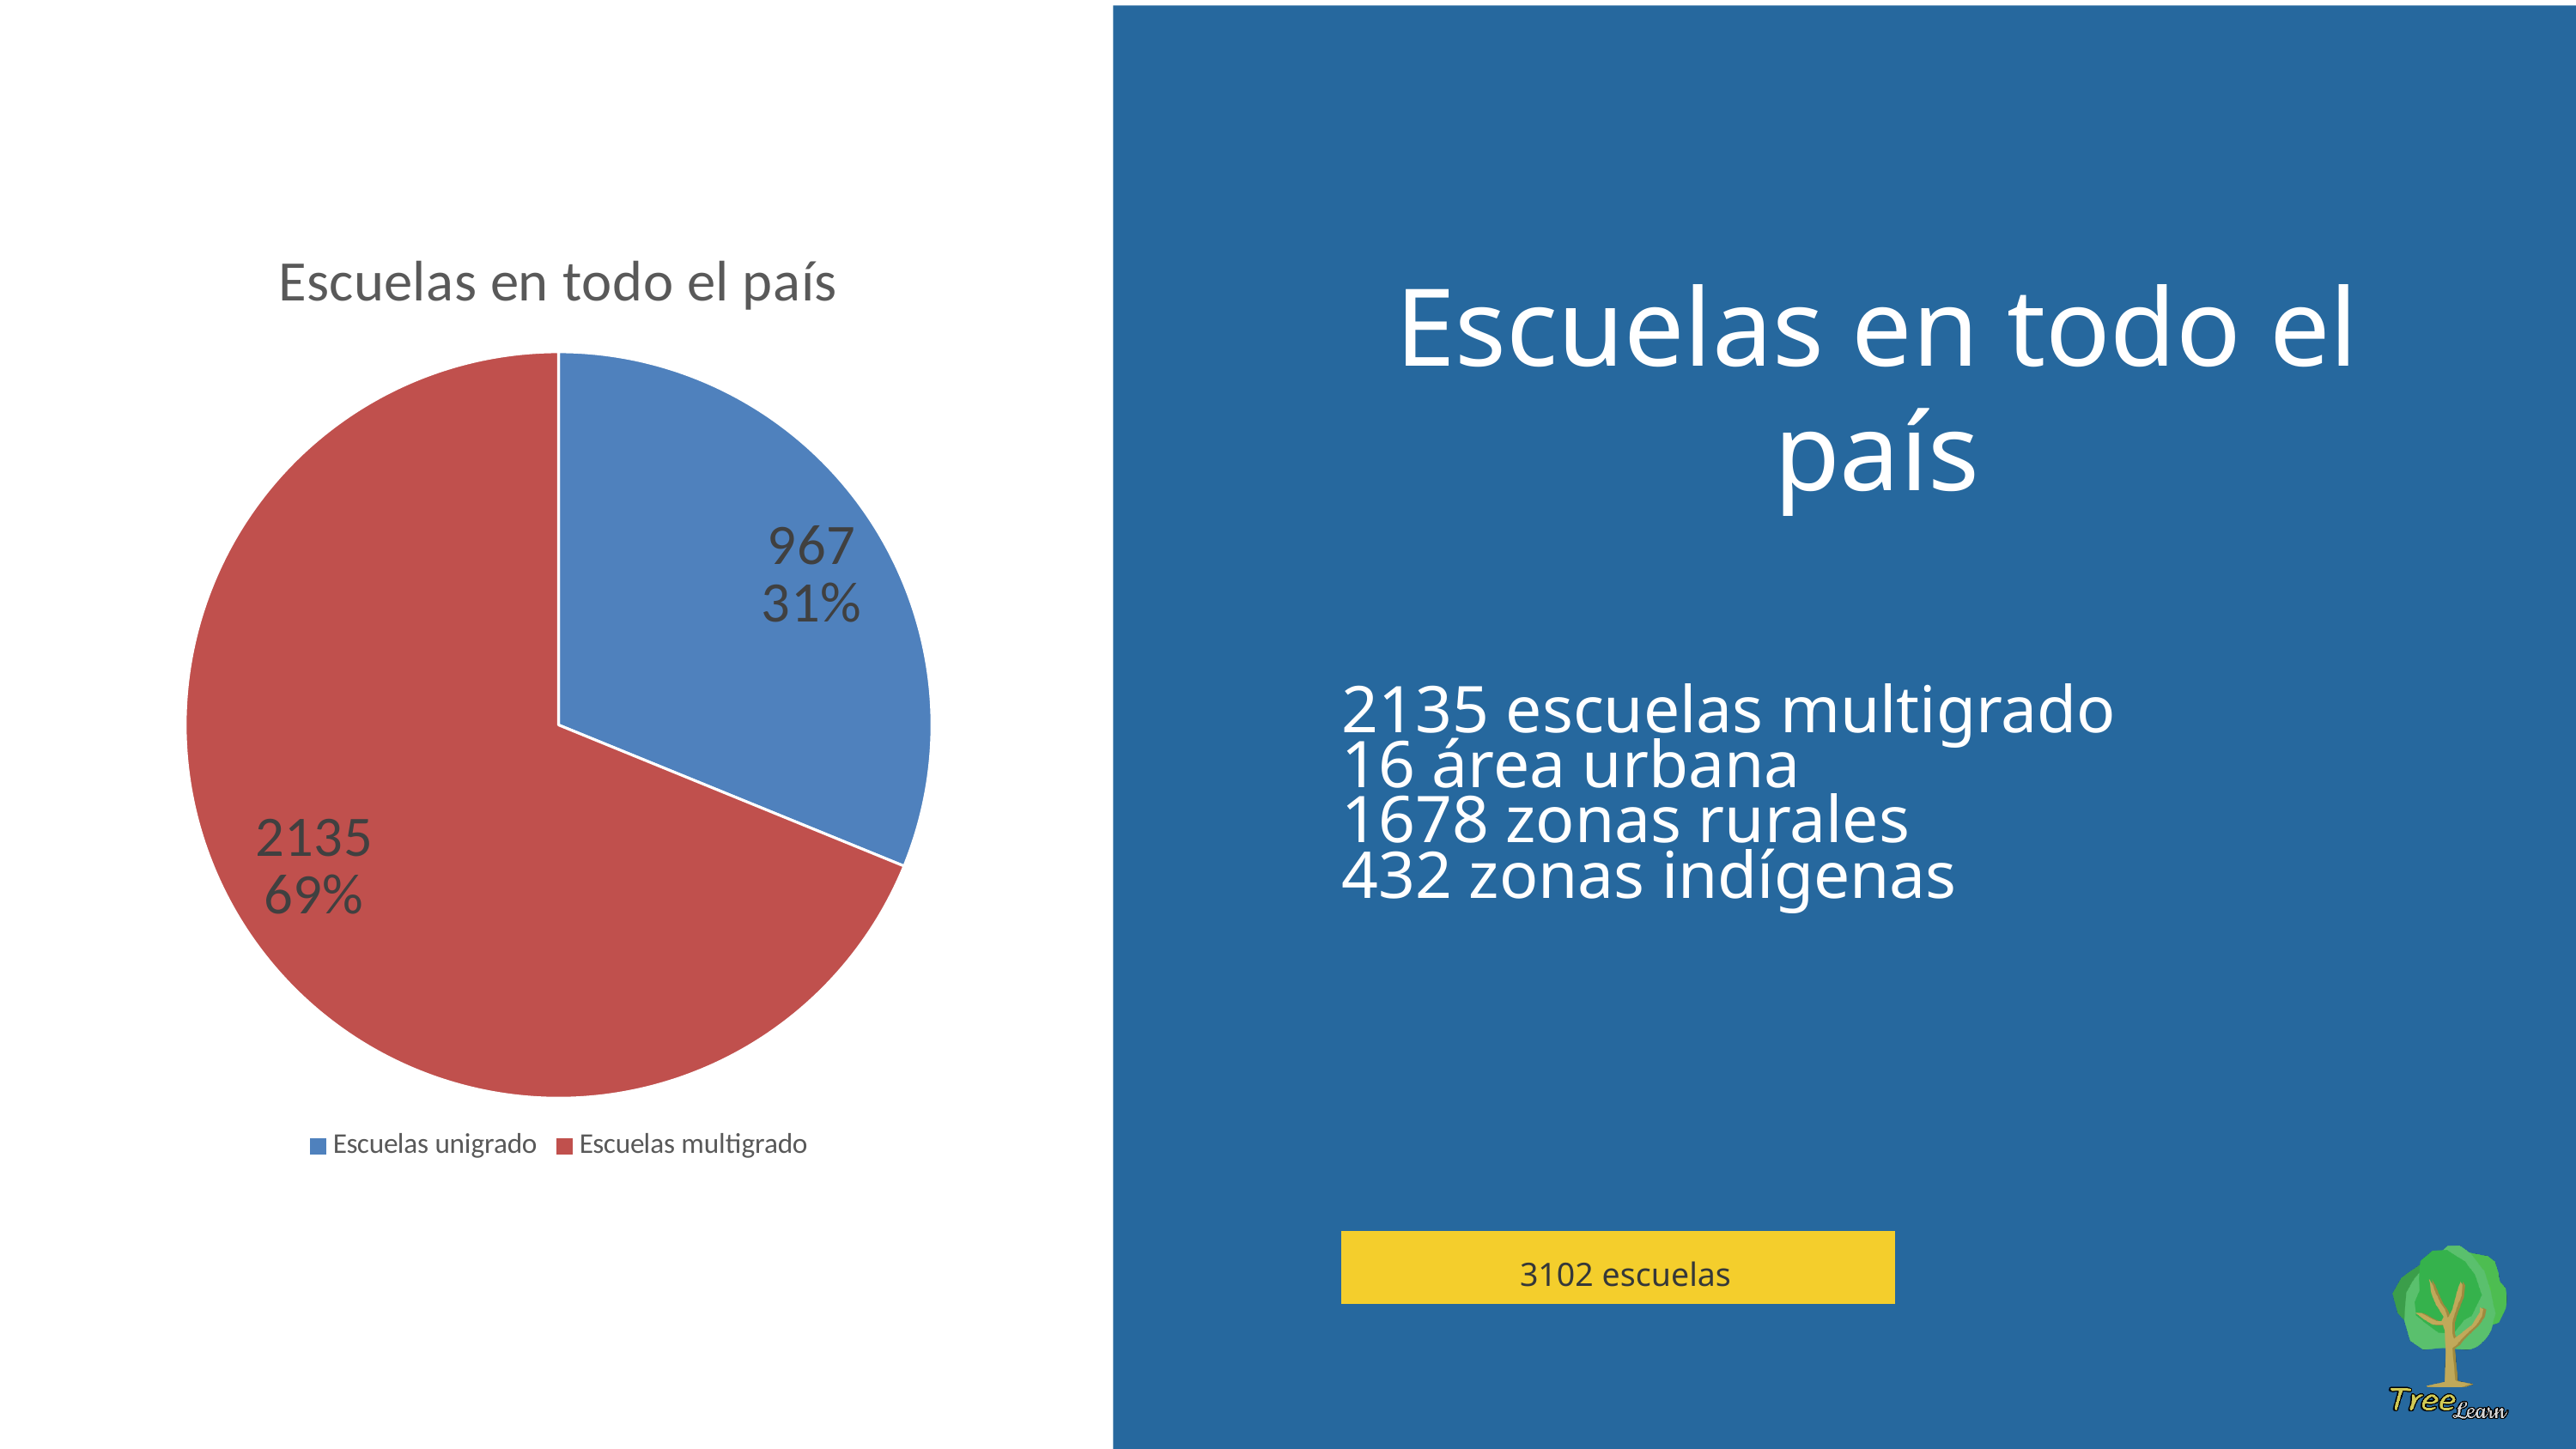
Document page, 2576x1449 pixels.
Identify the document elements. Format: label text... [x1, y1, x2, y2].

text_box [1113, 0, 1548, 435]
text_box [1113, 5, 2576, 1449]
text_box 3102 escuelas [1329, 1226, 1337, 1300]
picture [2320, 1205, 2575, 1449]
text_box Escuelas en todo el país [1341, 263, 2413, 512]
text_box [1341, 1205, 2157, 1449]
text_box 2135 escuelas multigrado 16 área urbana 1678 zonas rurales 432 zonas indígenas [1341, 690, 2157, 912]
chart [0, 214, 1118, 1167]
